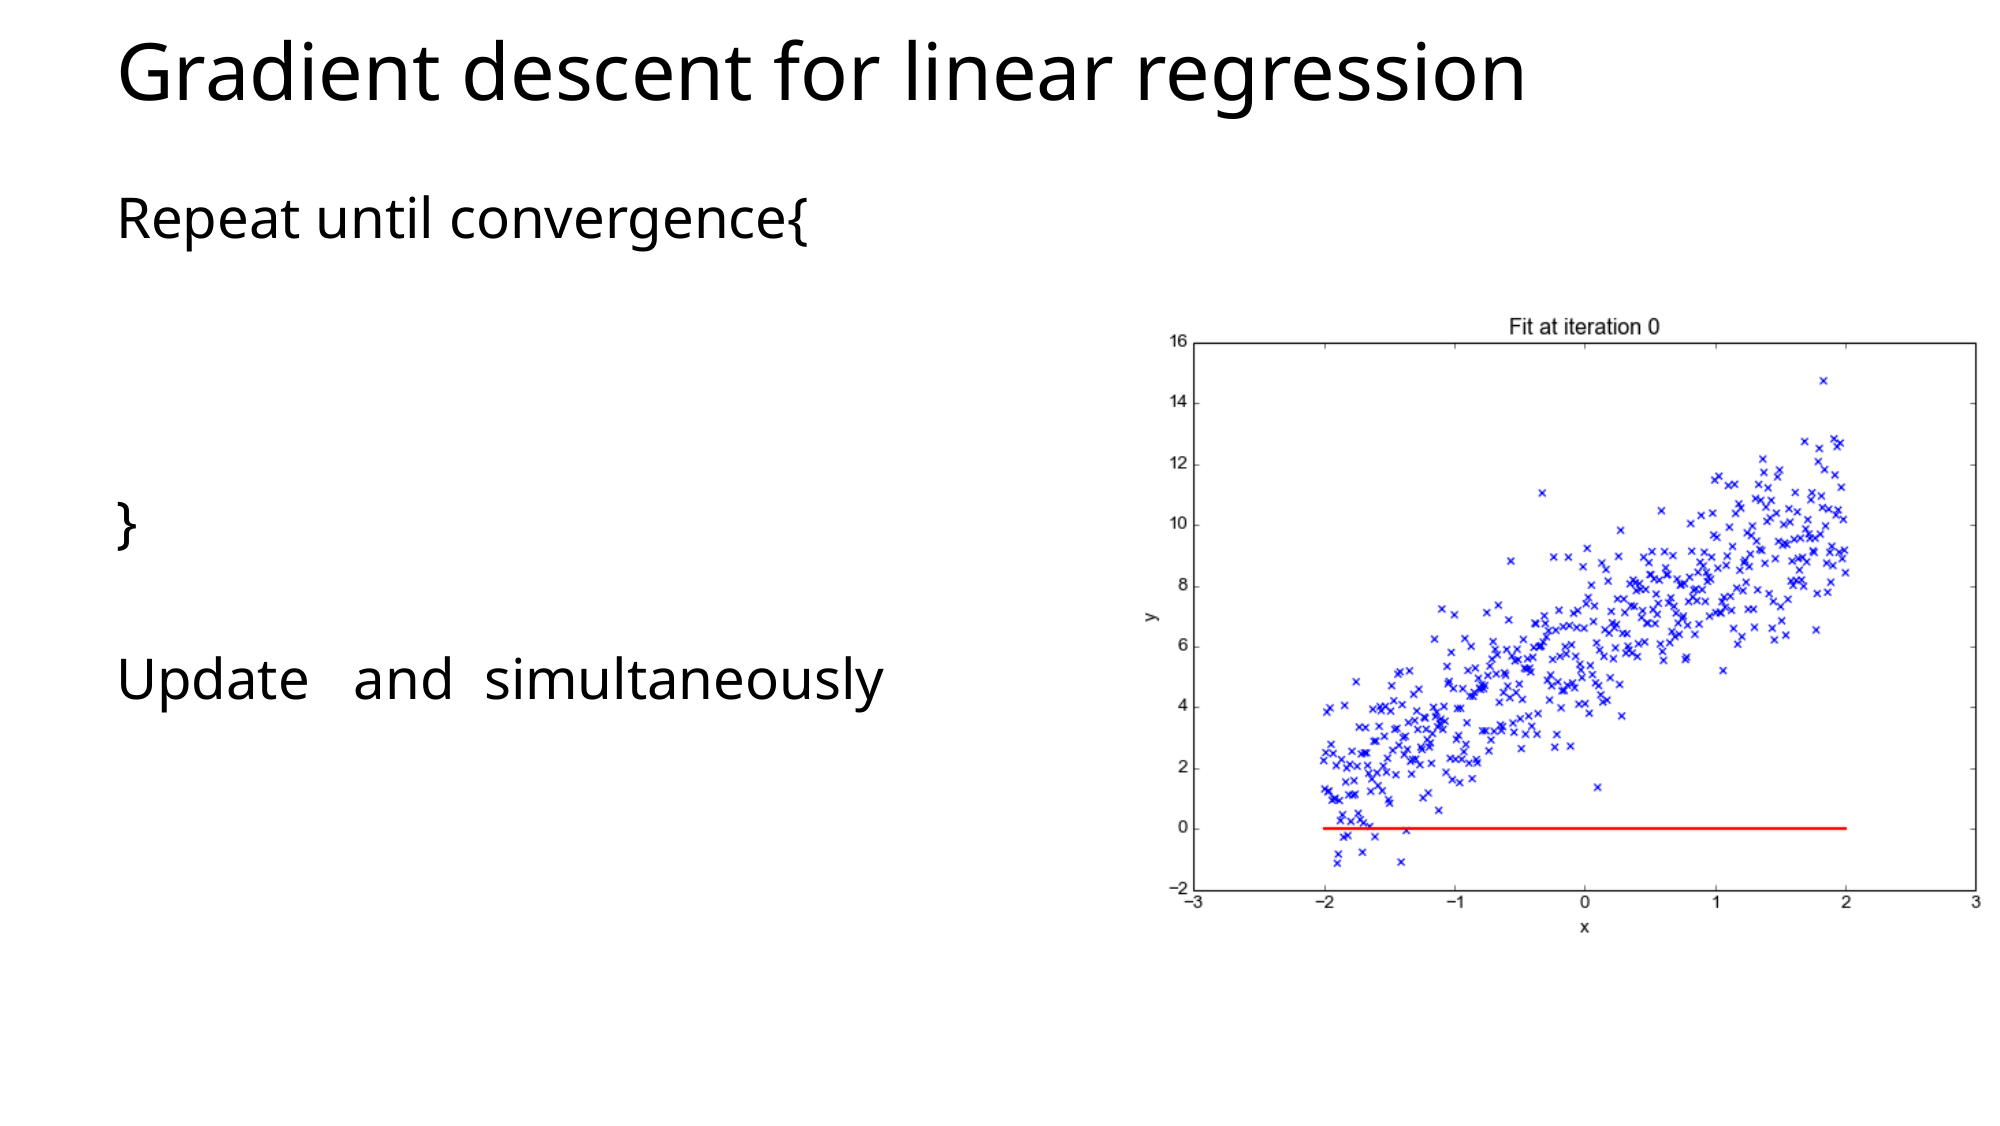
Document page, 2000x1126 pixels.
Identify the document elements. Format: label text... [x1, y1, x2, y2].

picture [1125, 299, 2000, 956]
title Gradient descent for linear regression [99, 3, 1900, 134]
